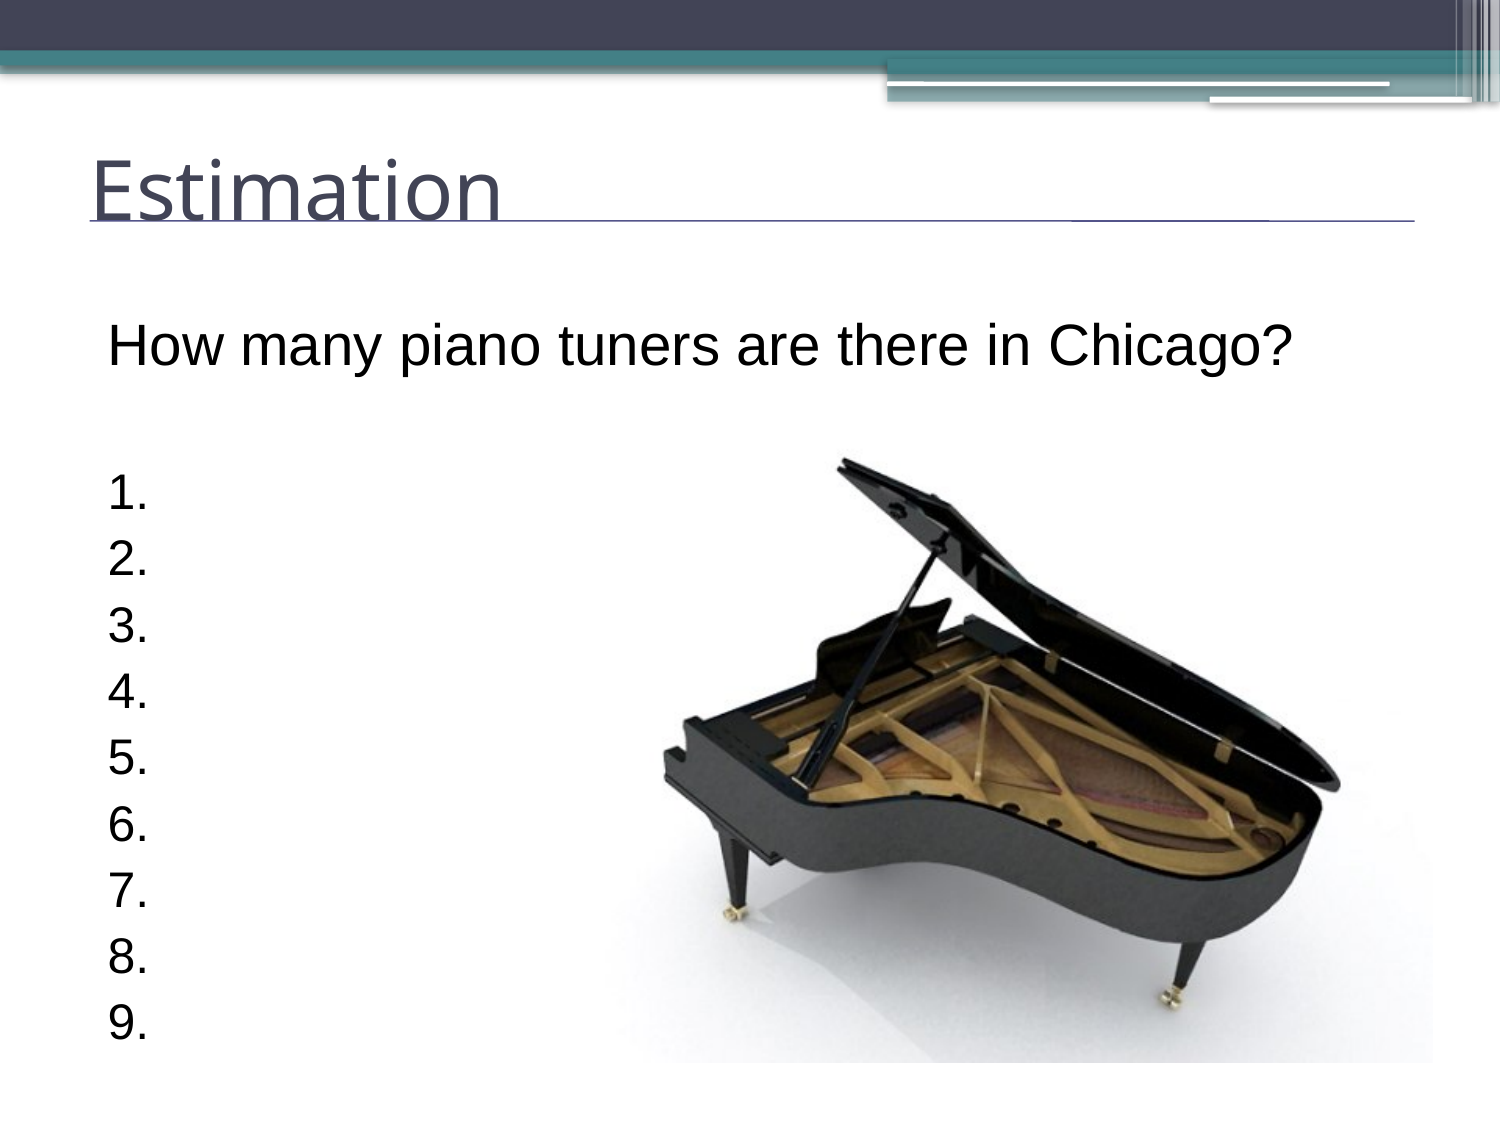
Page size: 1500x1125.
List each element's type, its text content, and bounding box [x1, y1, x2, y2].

list How many piano tuners are there in Chicago? 1. 2. 3. 4. 5. 6. 7. 8. 9. [75, 299, 1425, 1079]
title Estimation [75, 99, 1425, 275]
picture [599, 437, 1433, 1063]
